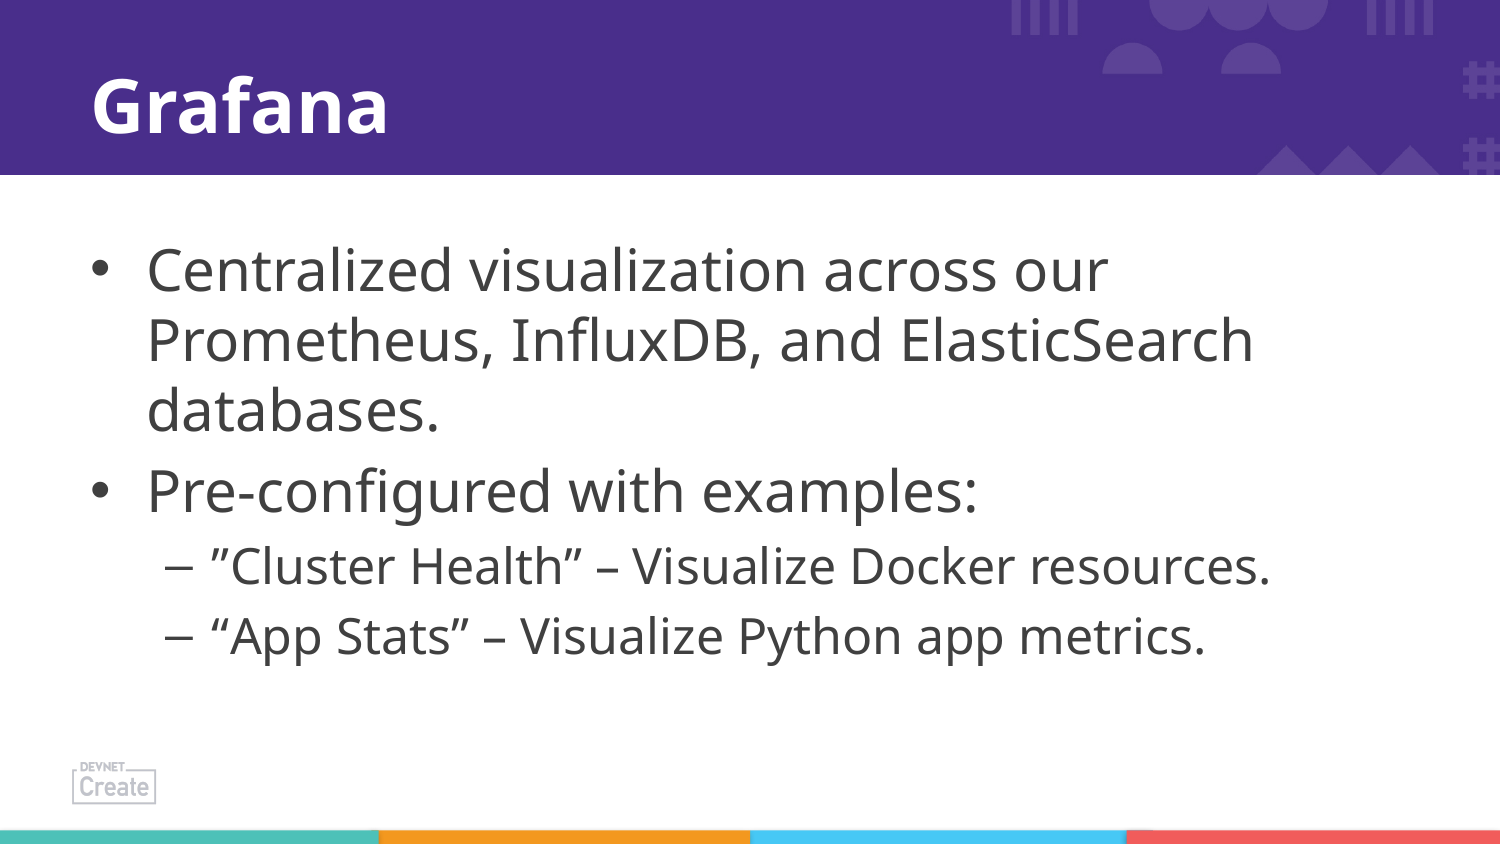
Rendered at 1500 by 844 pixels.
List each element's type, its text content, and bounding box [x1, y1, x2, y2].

list Centralized visualization across our Prometheus, InfluxDB, and ElasticSearch databases. Pre-configured with examples: ”Cluster Health” – Visualize Docker resources. “App Stats” – Visualize Python app metrics. [75, 225, 1425, 783]
title Grafana [75, 33, 1425, 175]
picture [0, 0, 1500, 175]
